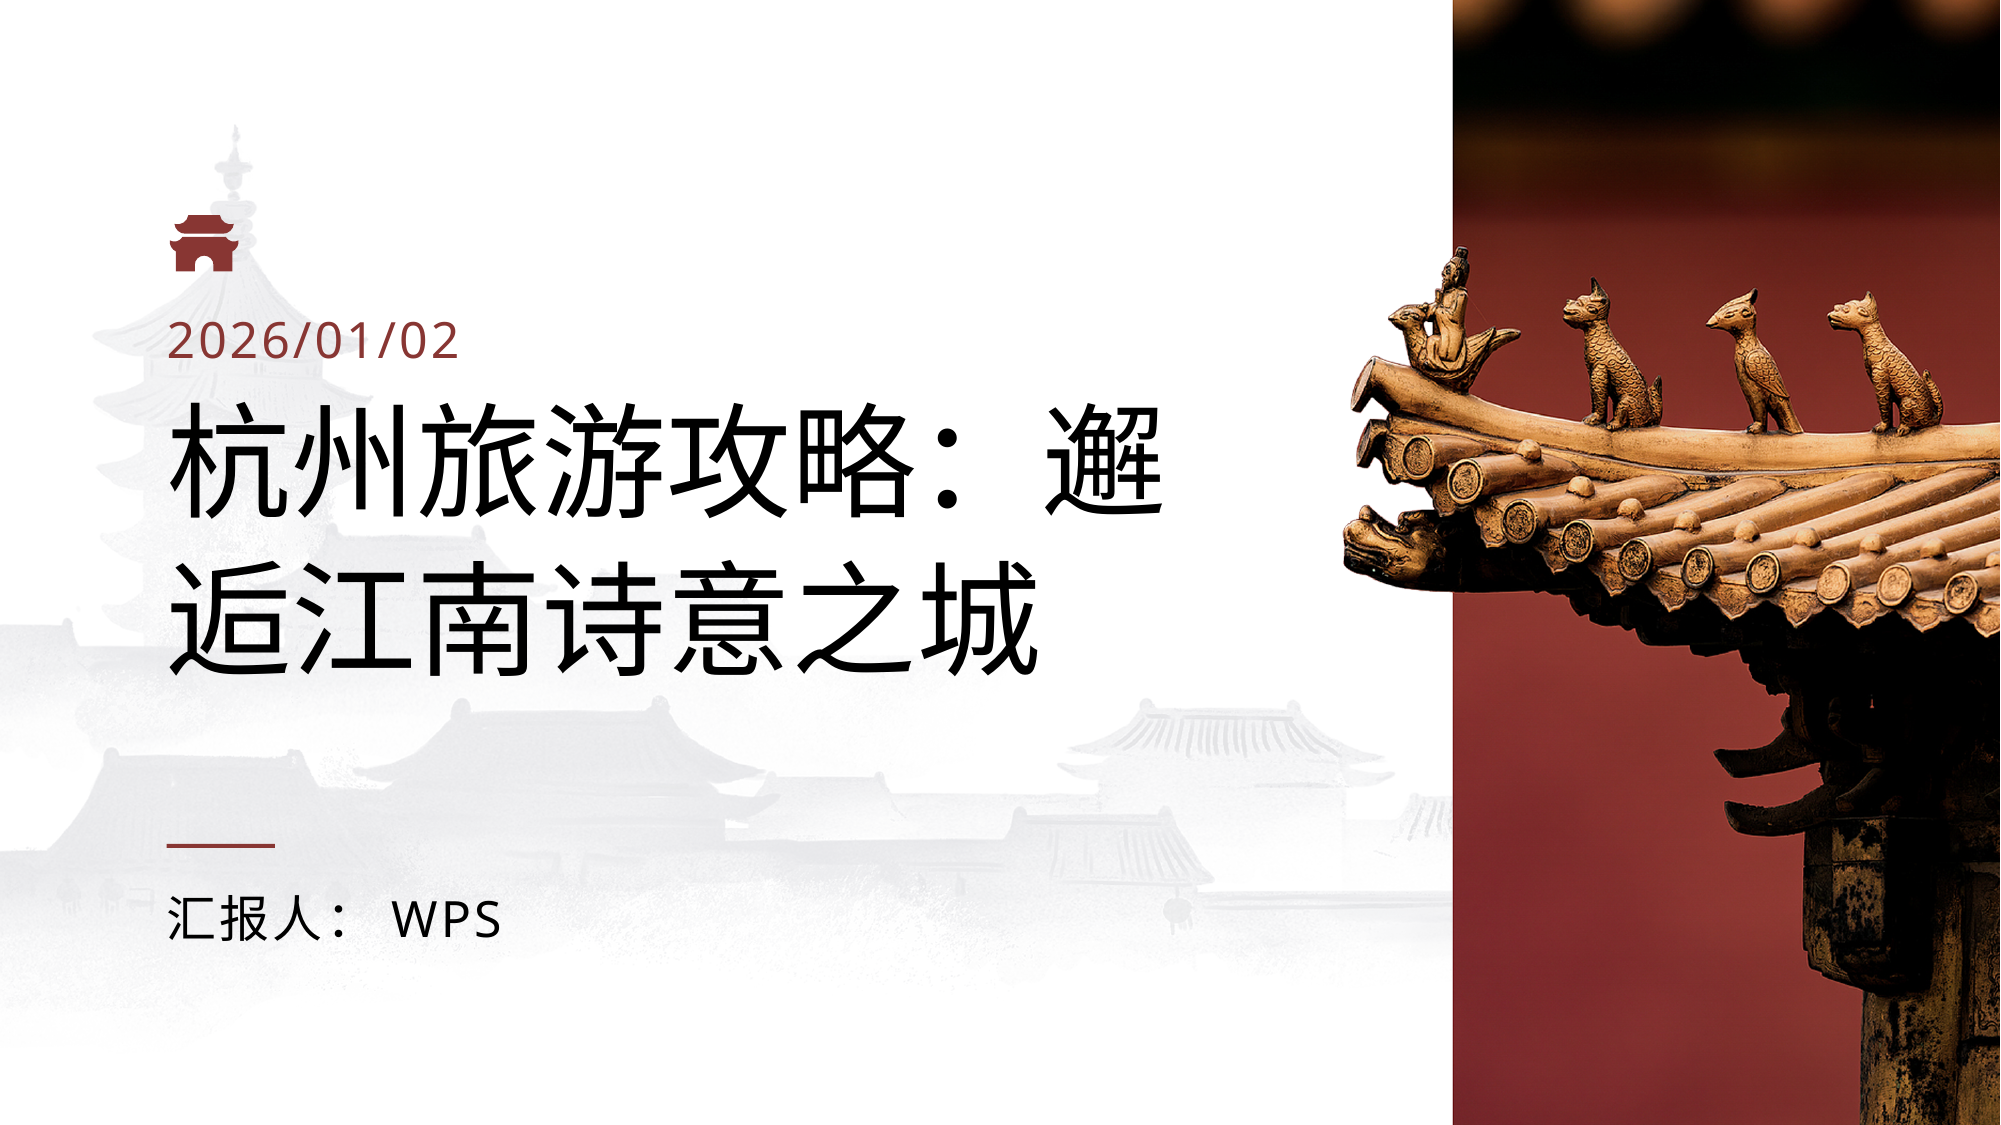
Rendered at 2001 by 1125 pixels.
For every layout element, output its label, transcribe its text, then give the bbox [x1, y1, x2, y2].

picture [1341, 0, 2000, 1125]
list 2026/01/02 [166, 293, 1261, 369]
title 杭州旅游攻略：邂逅江南诗意之城 [166, 376, 1261, 819]
list 汇报人：WPS [166, 872, 1261, 948]
